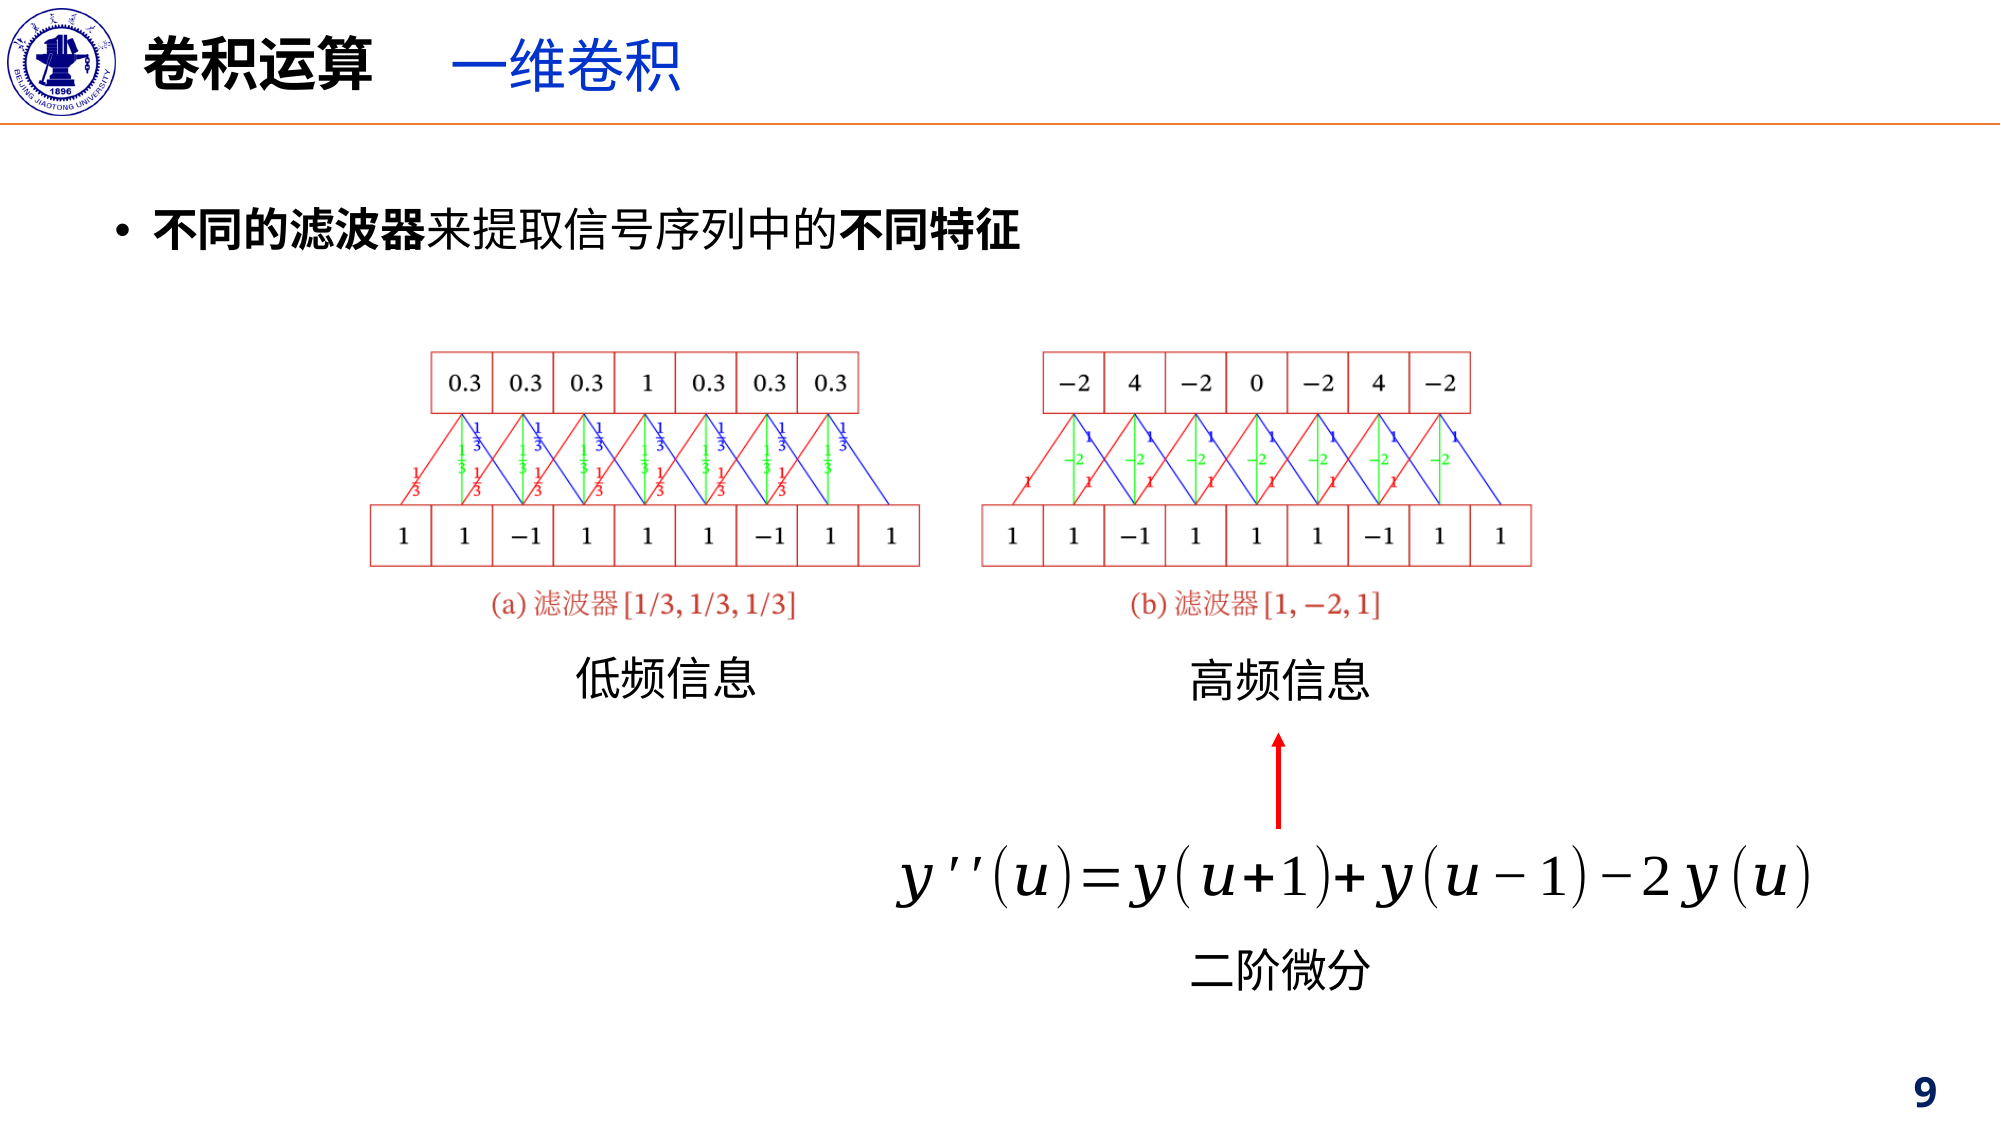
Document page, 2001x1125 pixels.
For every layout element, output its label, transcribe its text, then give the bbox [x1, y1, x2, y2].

picture [337, 310, 1577, 636]
text_box 卷积运算 [127, 19, 1958, 105]
picture [7, 8, 116, 116]
text_box 高频信息 [1174, 644, 1388, 715]
text_box 低频信息 [560, 642, 774, 713]
text_box 一维卷积 [435, 29, 1279, 111]
text_box 二阶微分 [1174, 934, 1388, 1005]
